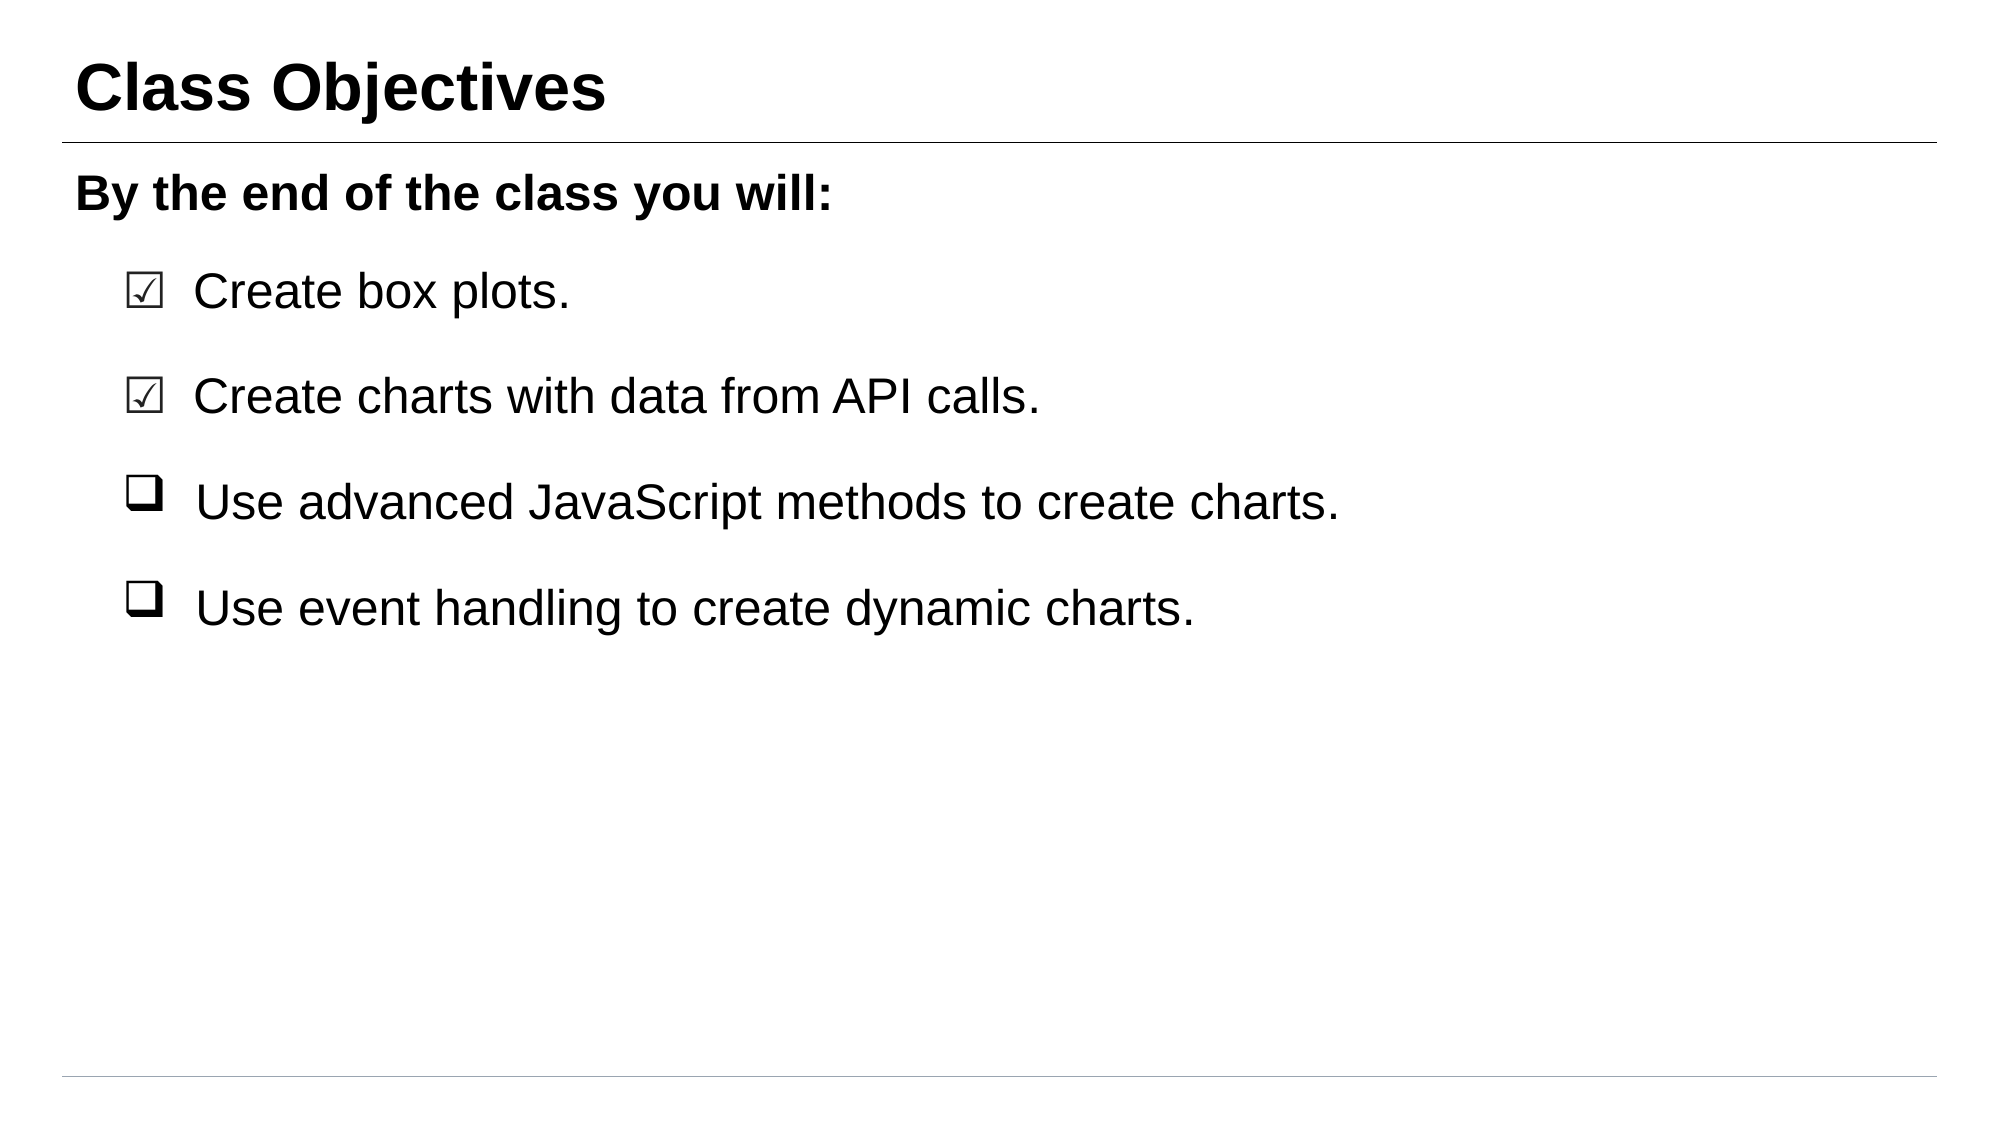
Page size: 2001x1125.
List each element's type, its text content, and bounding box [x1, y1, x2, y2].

title Class Objectives [0, 49, 2000, 129]
subtitle By the end of the class you will: [0, 145, 2000, 220]
list ☑ Create box plots. ☑ Create charts with data from API calls. Use advanced JavaScript methods to create charts. Use event handling to create dynamic charts. [39, 250, 1922, 986]
